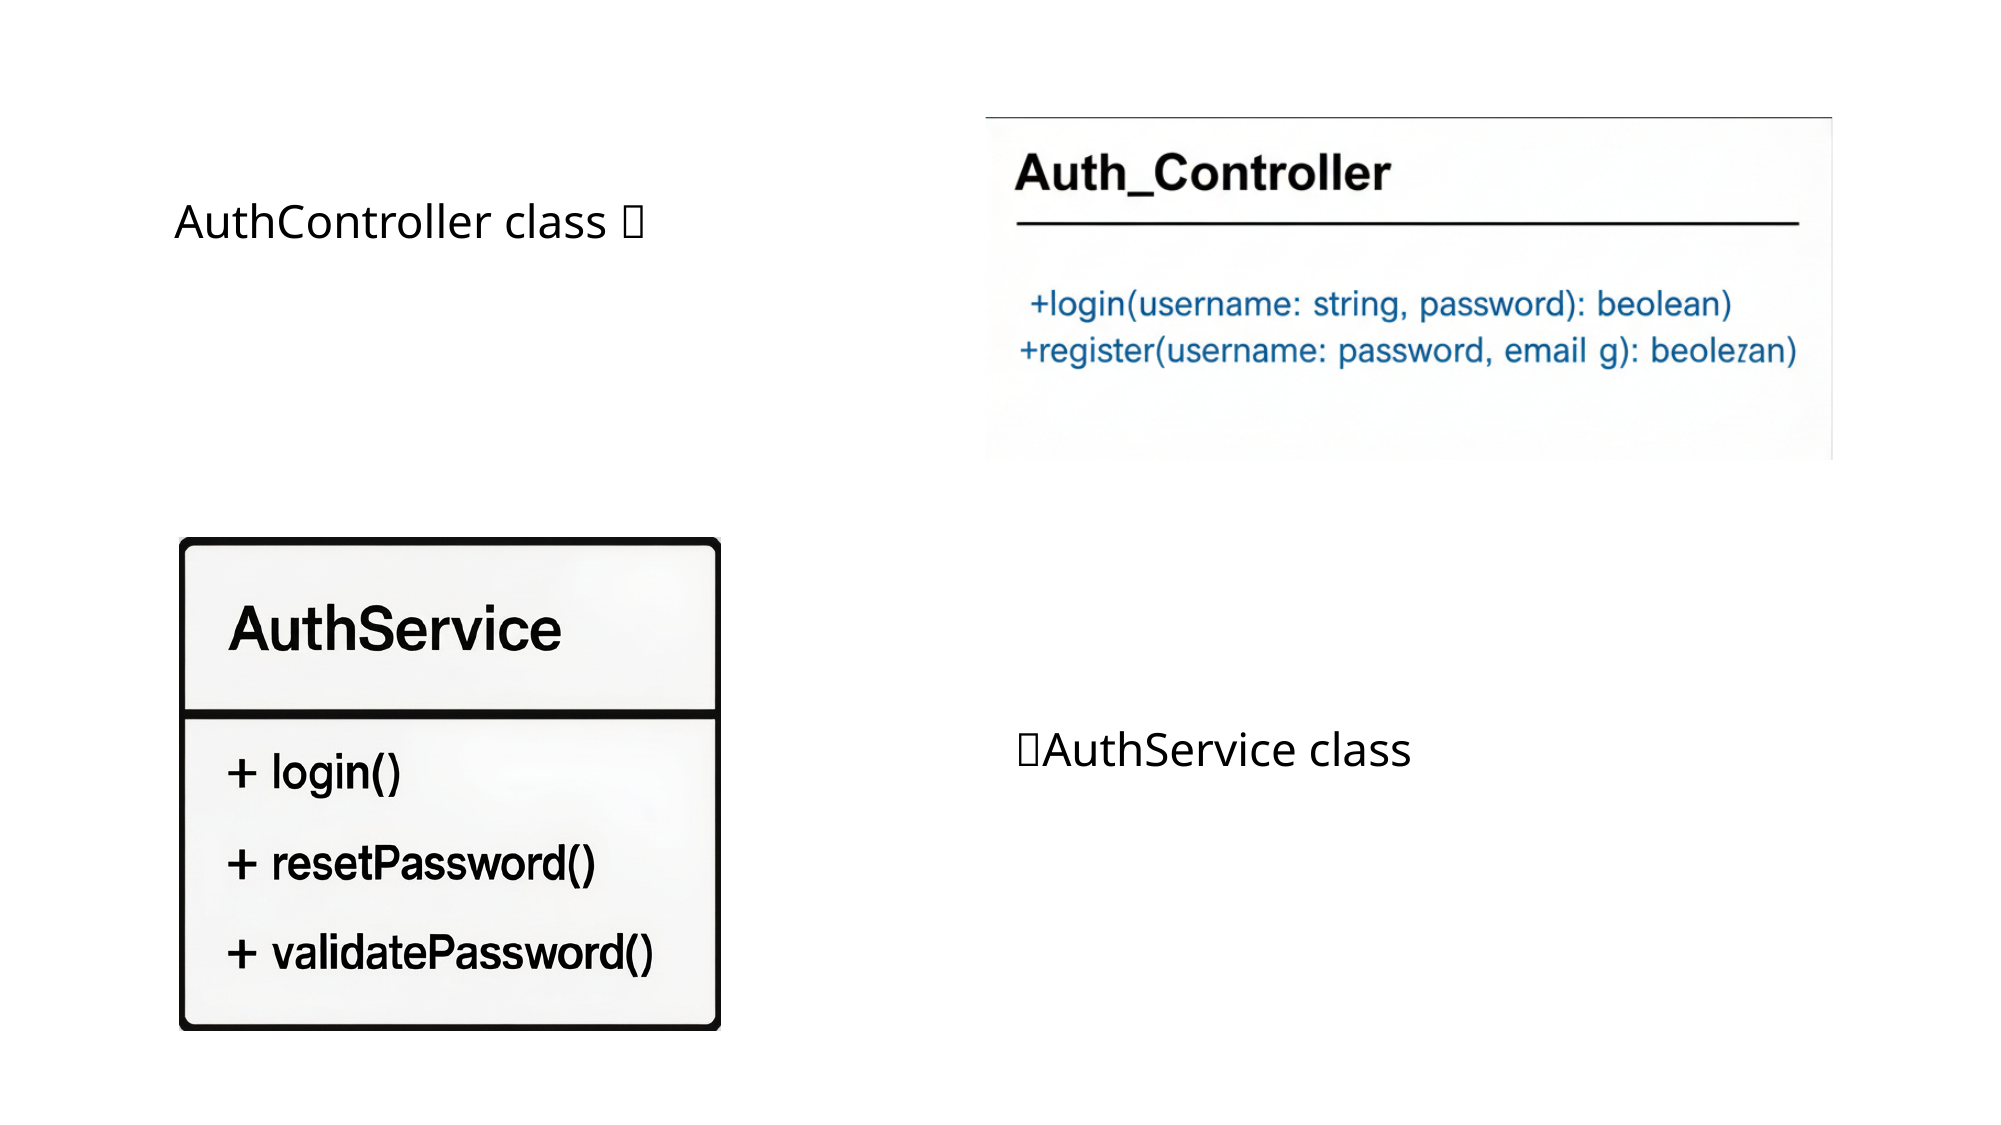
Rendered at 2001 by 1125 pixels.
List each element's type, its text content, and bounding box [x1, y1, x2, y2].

picture [985, 117, 1833, 460]
text_box AuthController class  [159, 185, 741, 256]
text_box AuthService class [999, 712, 1879, 783]
picture [179, 537, 721, 1031]
